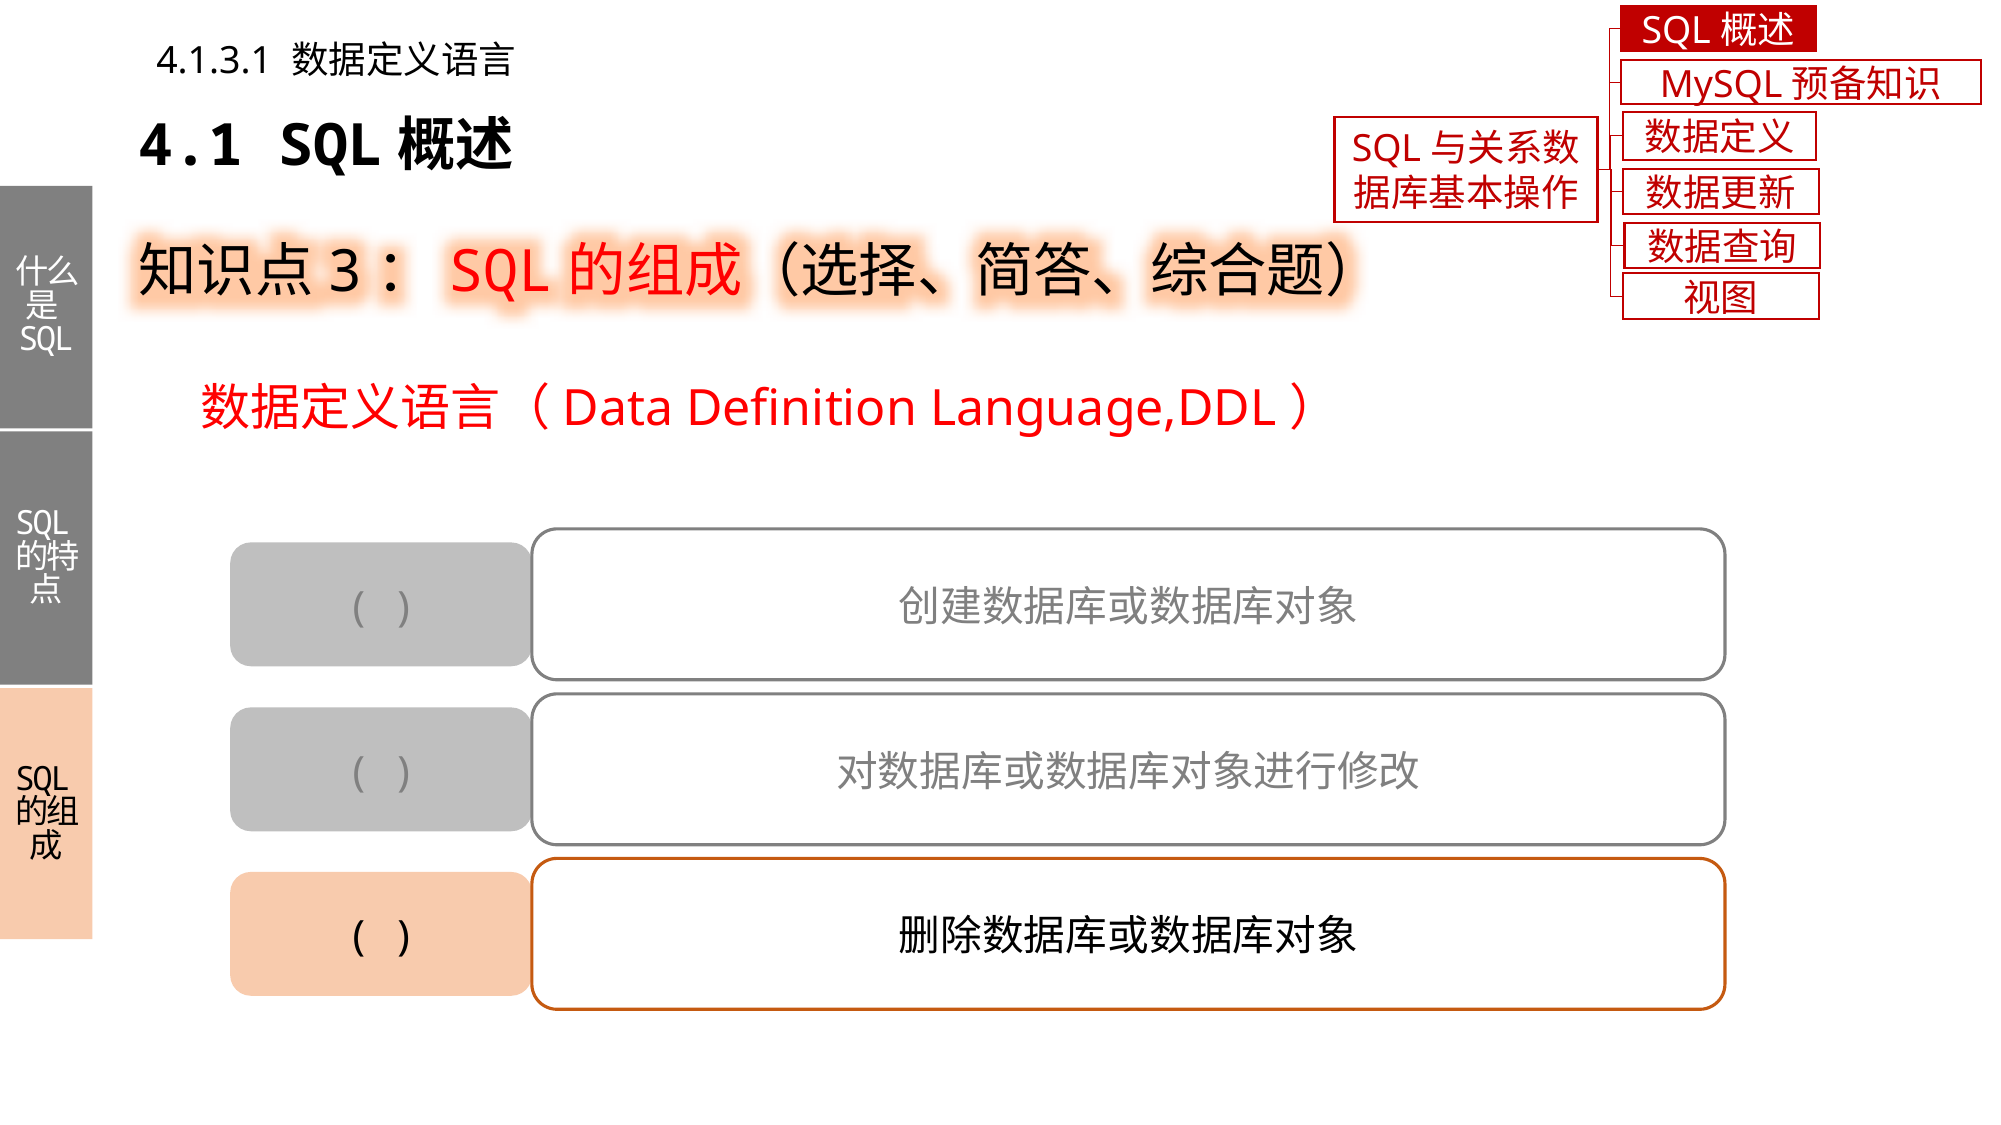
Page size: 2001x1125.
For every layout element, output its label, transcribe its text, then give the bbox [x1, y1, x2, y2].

text_box 删除数据库或数据库对象 [530, 857, 1726, 1011]
text_box SQL概述 [1620, 5, 1817, 52]
text_box 视图 [1622, 272, 1820, 320]
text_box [0, 185, 93, 940]
text_box 数据定义语言（Data Definition Language,DDL） [186, 350, 1827, 443]
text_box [118, 170, 1949, 335]
text_box 4.1 SQL概述 [114, 166, 1954, 339]
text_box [1597, 82, 1621, 135]
text_box 4.1.3.1 数据定义语言 [141, 28, 531, 89]
text_box 创建数据库或数据库对象 [530, 527, 1726, 681]
text_box 数据更新 [1623, 168, 1820, 215]
text_box ( ) [229, 706, 530, 833]
text_box 4.1 SQL概述 [120, 97, 1568, 154]
table_cell 男 [120, 166, 1333, 172]
text_box ( ) [229, 870, 530, 997]
text_box MySQL预备知识 [1621, 59, 1982, 105]
text_box ( ) [229, 541, 530, 668]
text_box 对数据库或数据库对象进行修改 [530, 692, 1726, 846]
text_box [1597, 28, 1621, 82]
text_box SQL概述 [120, 162, 1333, 166]
text_box 数据定义 [1622, 111, 1817, 161]
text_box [1597, 169, 1623, 297]
text_box 数据查询 [1623, 222, 1821, 269]
text_box 知识点3：SQL的组成（选择、简答、综合题） [120, 172, 1945, 329]
text_box SQL与关系数据库基本操作 [1333, 116, 1597, 223]
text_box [1597, 135, 1623, 169]
text_box SQL与关系数据库基本操作 [120, 155, 1333, 161]
